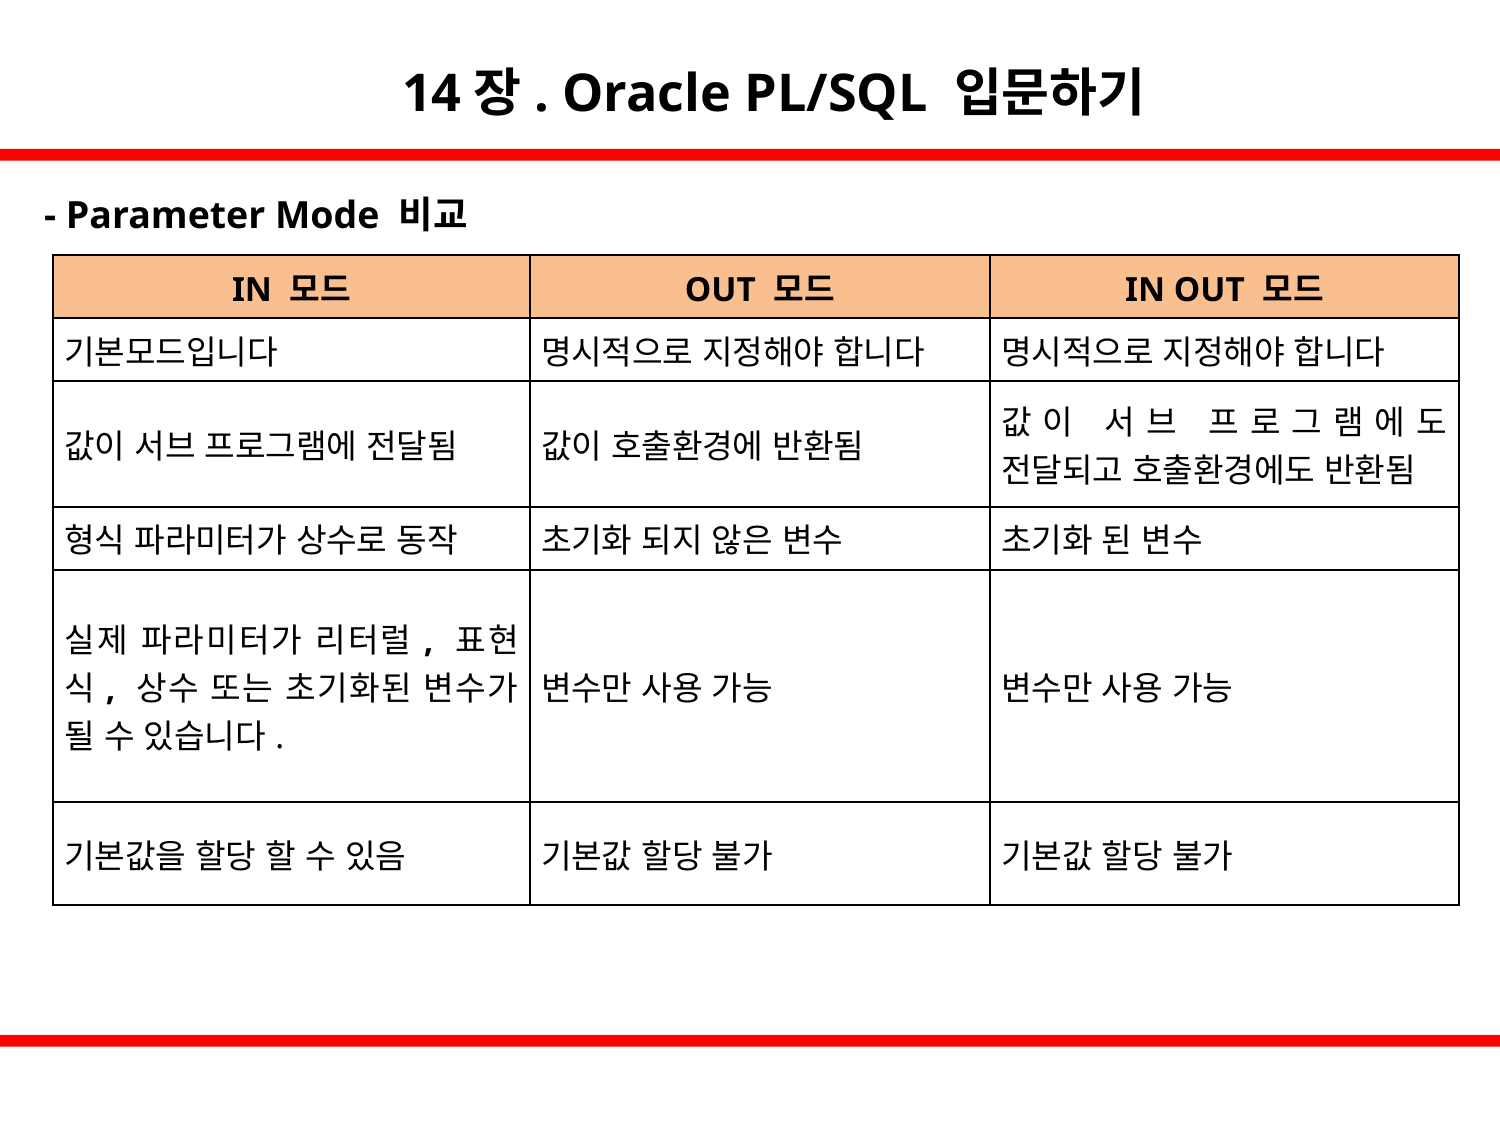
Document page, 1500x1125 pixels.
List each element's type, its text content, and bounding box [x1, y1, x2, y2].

table_cell 초기화 된 변수 [991, 508, 1458, 569]
text_box 14장. Oracle PL/SQL 입문하기 [204, 0, 1343, 151]
table_cell 값이 서브 프로그램에 전달됨 [54, 382, 529, 506]
table_header IN OUT 모드 [991, 256, 1458, 317]
table_cell 초기화 되지 않은 변수 [531, 508, 989, 569]
table_cell 기본모드입니다 [54, 319, 529, 380]
table_cell 기본값을 할당 할 수 있음 [54, 803, 529, 904]
table_cell 값이 서브 프로그램에도 전달되고 호출환경에도 반환됨 [991, 382, 1458, 506]
table_cell 기본값 할당 불가 [991, 803, 1458, 904]
table_cell 형식 파라미터가 상수로 동작 [54, 508, 529, 569]
table_cell 명시적으로 지정해야 합니다 [531, 319, 989, 380]
table_cell 변수만 사용 가능 [991, 571, 1458, 801]
table_cell 명시적으로 지정해야 합니다 [991, 319, 1458, 380]
table_cell 값이 호출환경에 반환됨 [531, 382, 989, 506]
table_cell 변수만 사용 가능 [531, 571, 989, 801]
table_header IN 모드 [54, 256, 529, 317]
table_header OUT 모드 [531, 256, 989, 317]
text_box - Parameter Mode 비교 [27, 171, 693, 257]
text_box [0, 1033, 1500, 1049]
table_cell 기본값 할당 불가 [531, 803, 989, 904]
text_box [0, 147, 1500, 163]
table_cell 실제 파라미터가 리터럴, 표현식, 상수 또는 초기화된 변수가 될 수 있습니다. [54, 571, 529, 801]
